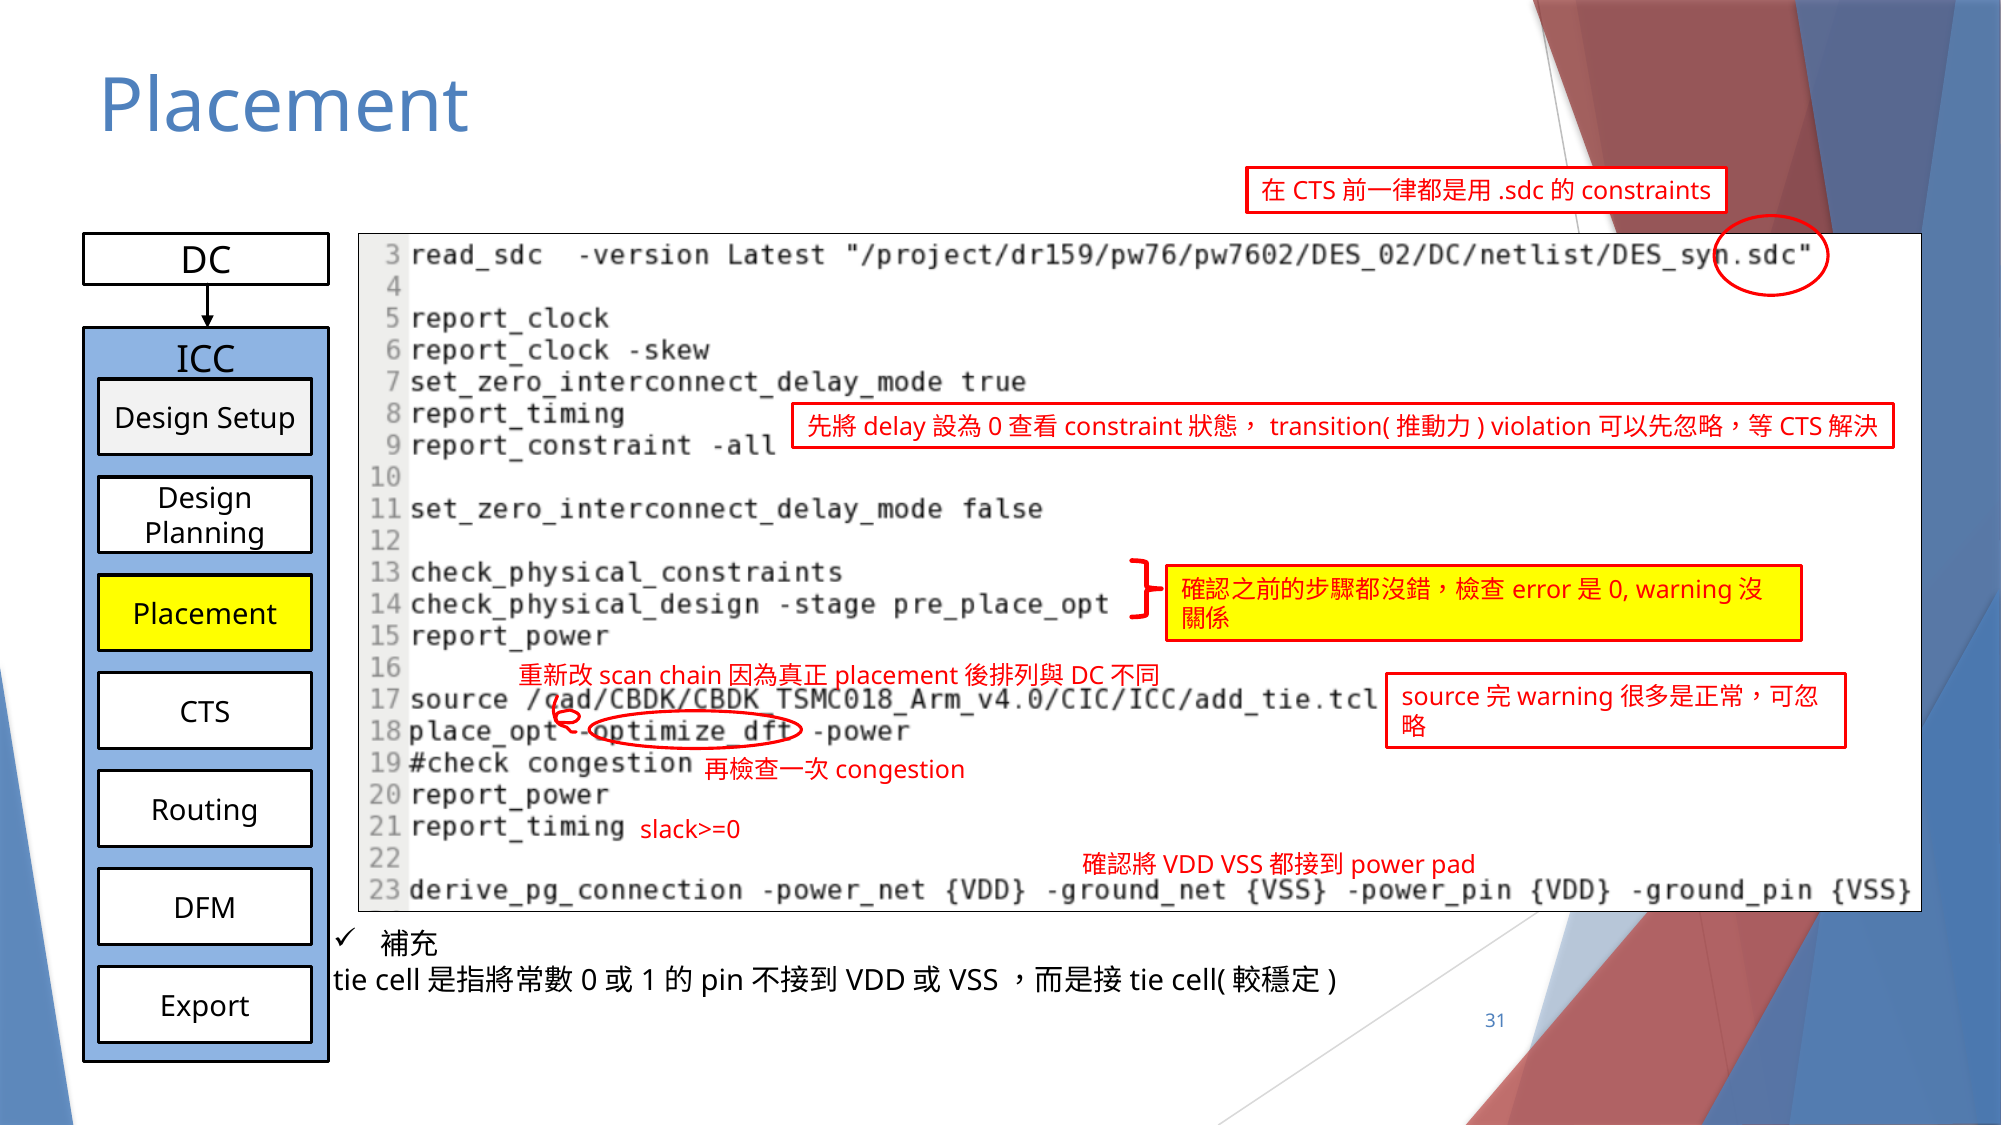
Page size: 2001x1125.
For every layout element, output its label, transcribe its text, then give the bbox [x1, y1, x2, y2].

text_box DFM [97, 867, 313, 946]
text_box 補充 tie cell是指將常數0或1的pin不接到VDD或VSS，而是接tie cell(較穩定) [330, 918, 1351, 1004]
text_box CTS [97, 671, 313, 750]
text_box Export [97, 965, 313, 1044]
text_box [82, 326, 330, 1063]
text_box DC [82, 232, 330, 286]
text_box Routing [97, 769, 313, 848]
text_box Placement [97, 573, 313, 652]
slide_number 31 [1409, 991, 1522, 1051]
title Placement [83, 48, 1765, 165]
text_box Design Setup [97, 377, 313, 456]
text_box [357, 166, 1923, 913]
text_box ICC [161, 327, 251, 387]
text_box Design Planning [97, 475, 313, 554]
